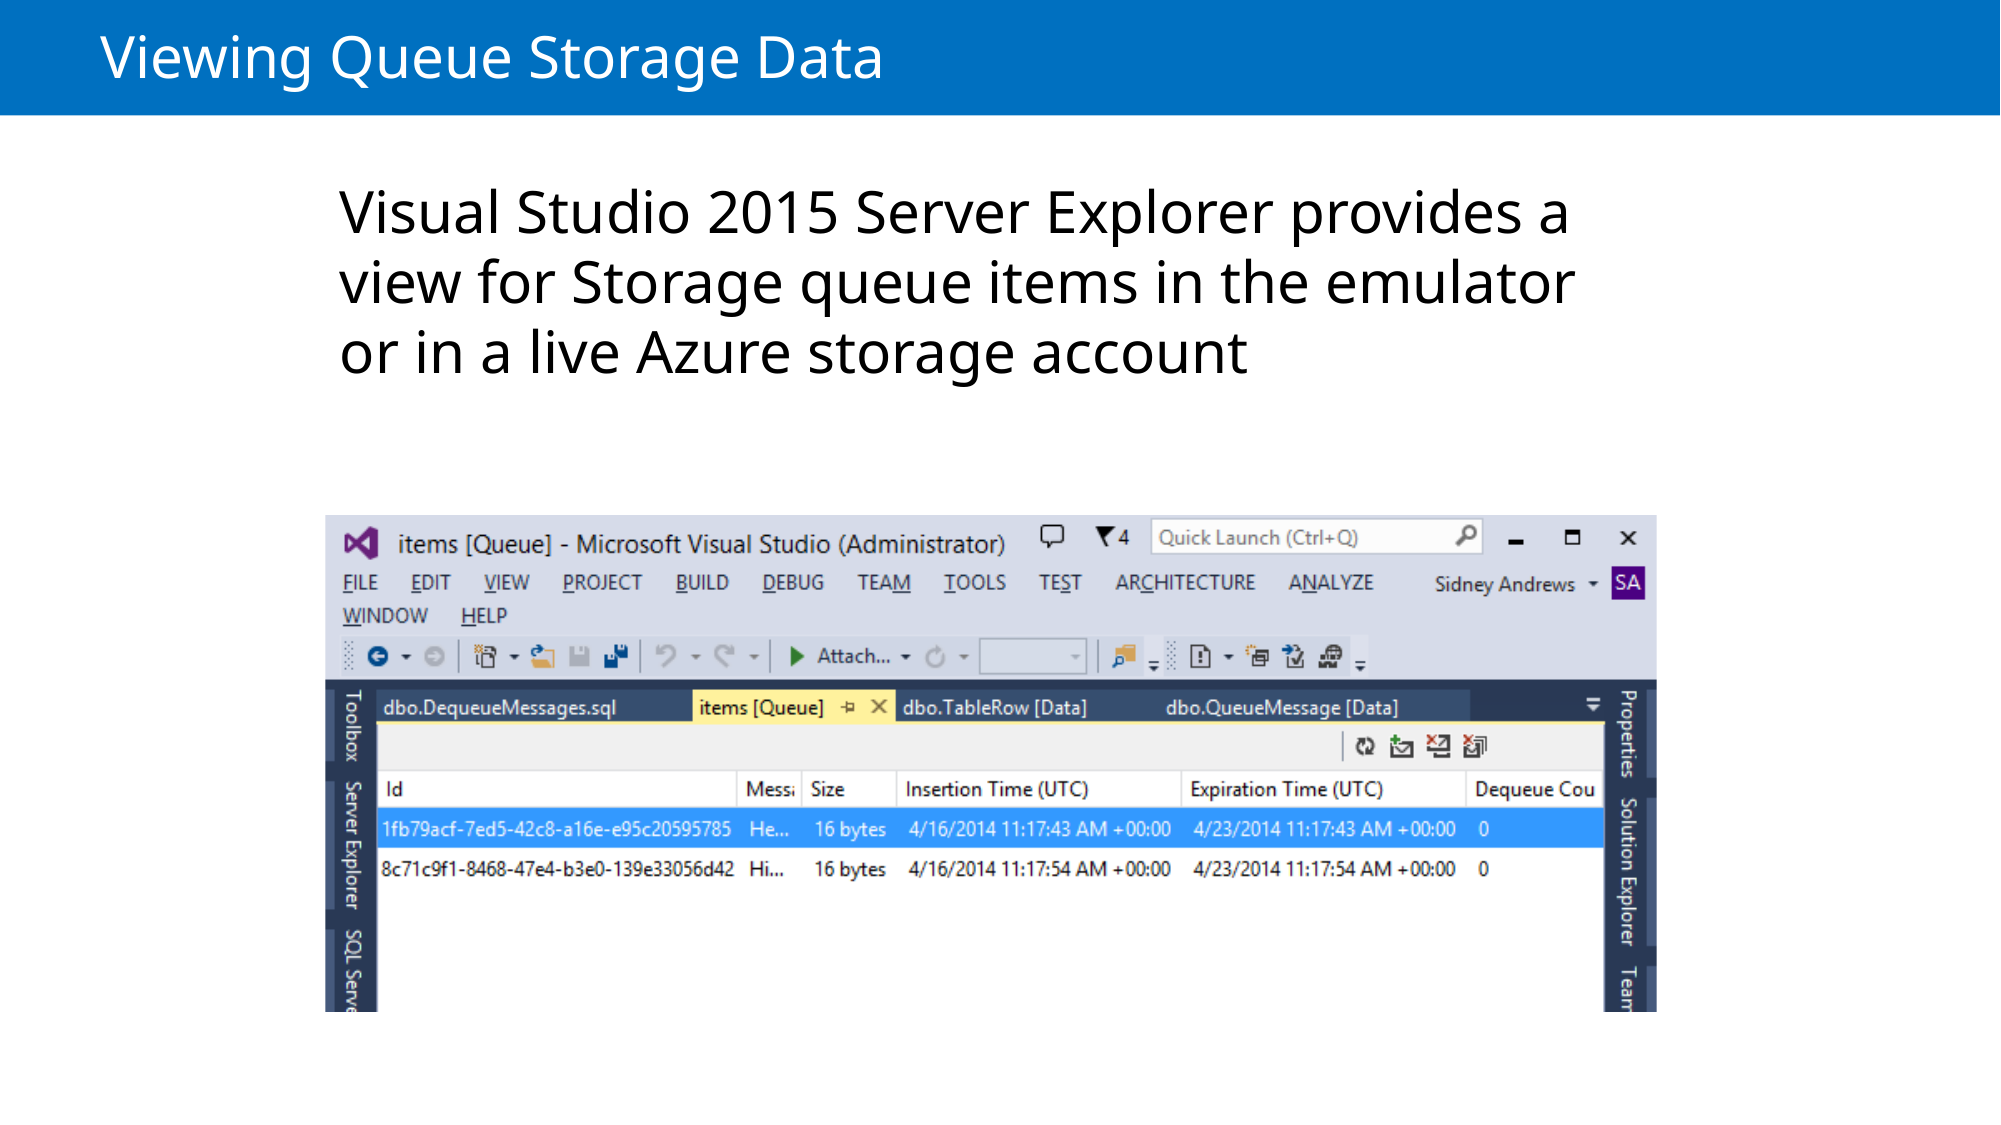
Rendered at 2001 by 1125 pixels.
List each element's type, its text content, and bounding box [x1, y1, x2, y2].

picture [324, 515, 1657, 1013]
text_box Visual Studio 2015 Server Explorer provides a view for Storage queue items in the emulator or in a live Azure storage account [325, 167, 1658, 516]
title Viewing Queue Storage Data [100, 0, 1802, 122]
